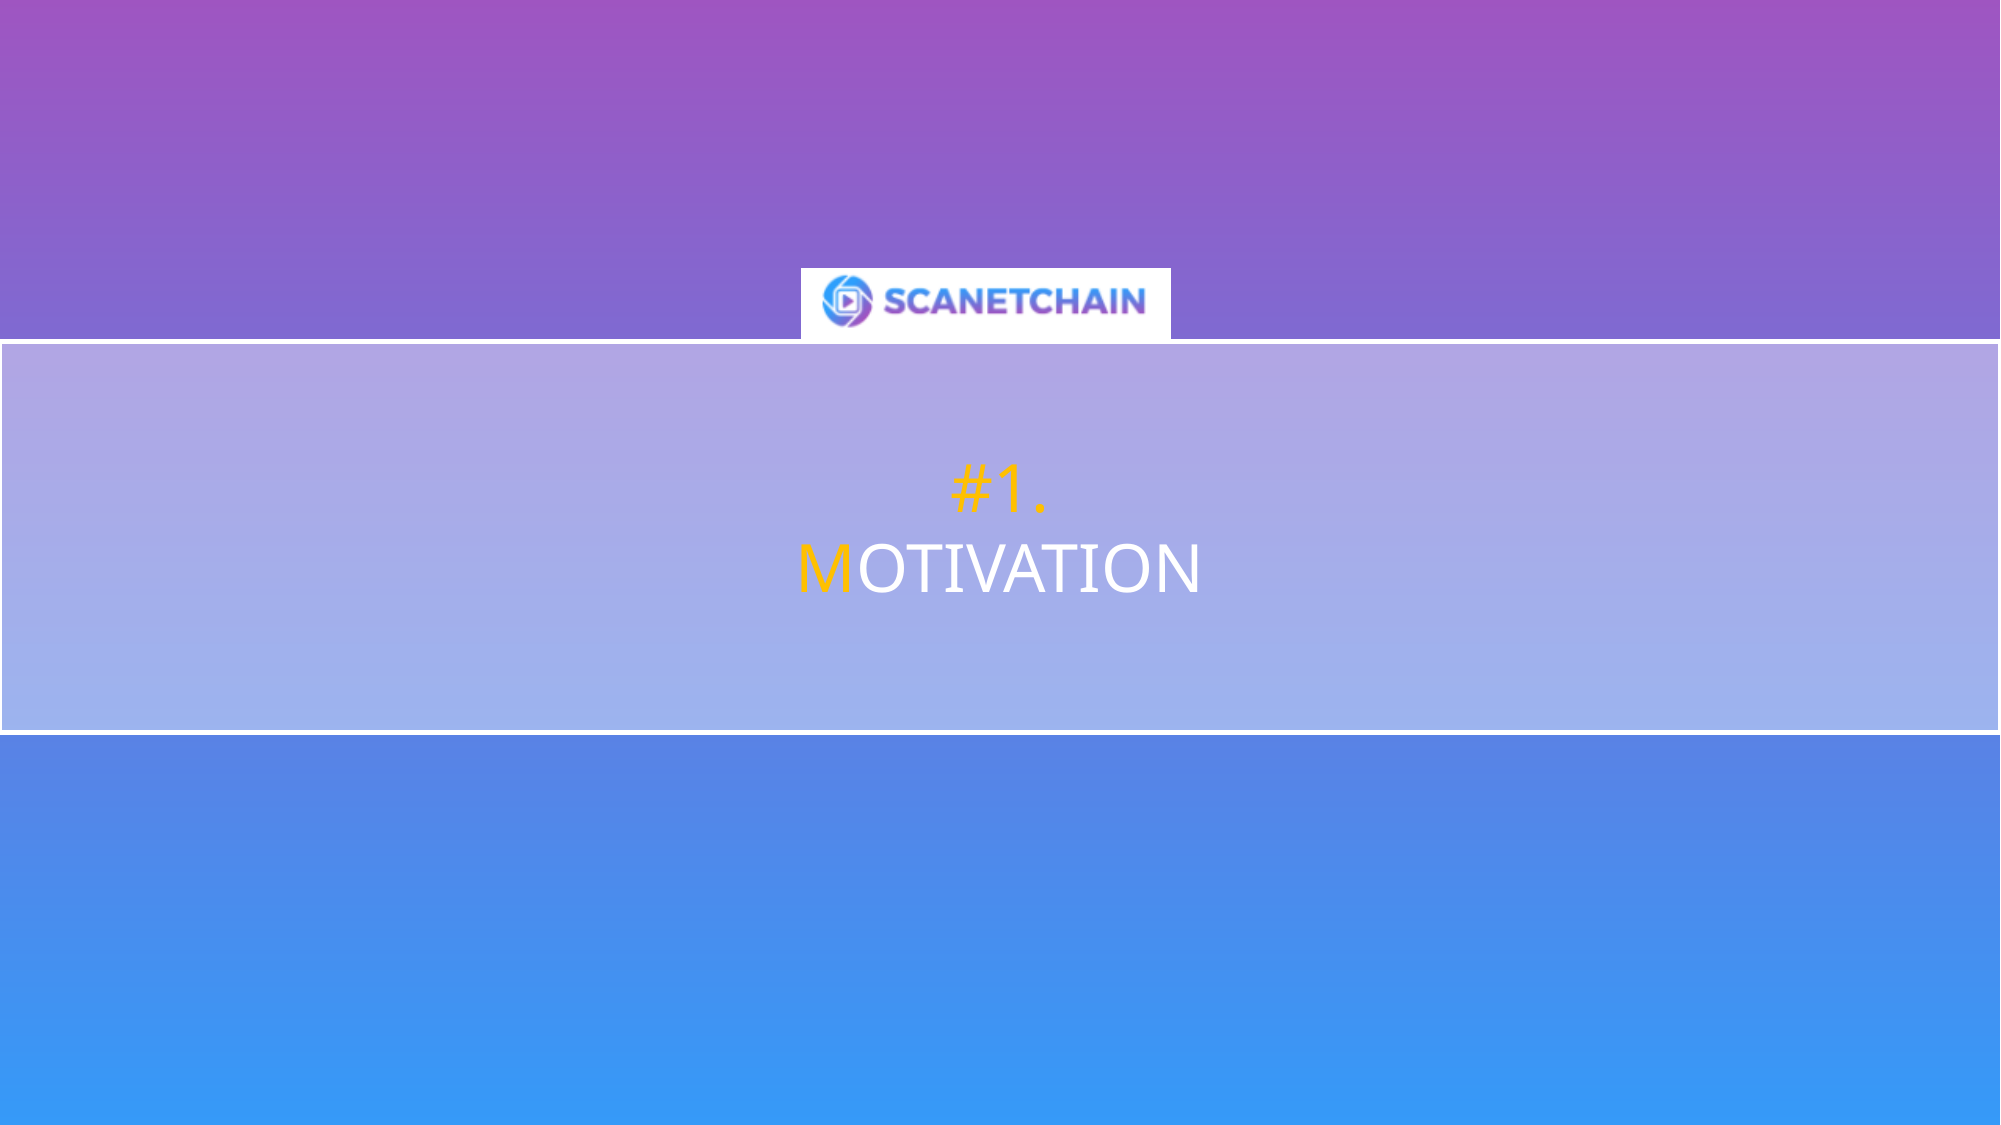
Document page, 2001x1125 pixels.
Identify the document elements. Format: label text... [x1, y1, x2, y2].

text_box #1. MOTIVATION [636, 438, 1364, 614]
text_box [0, 341, 2000, 734]
picture [801, 268, 1171, 342]
